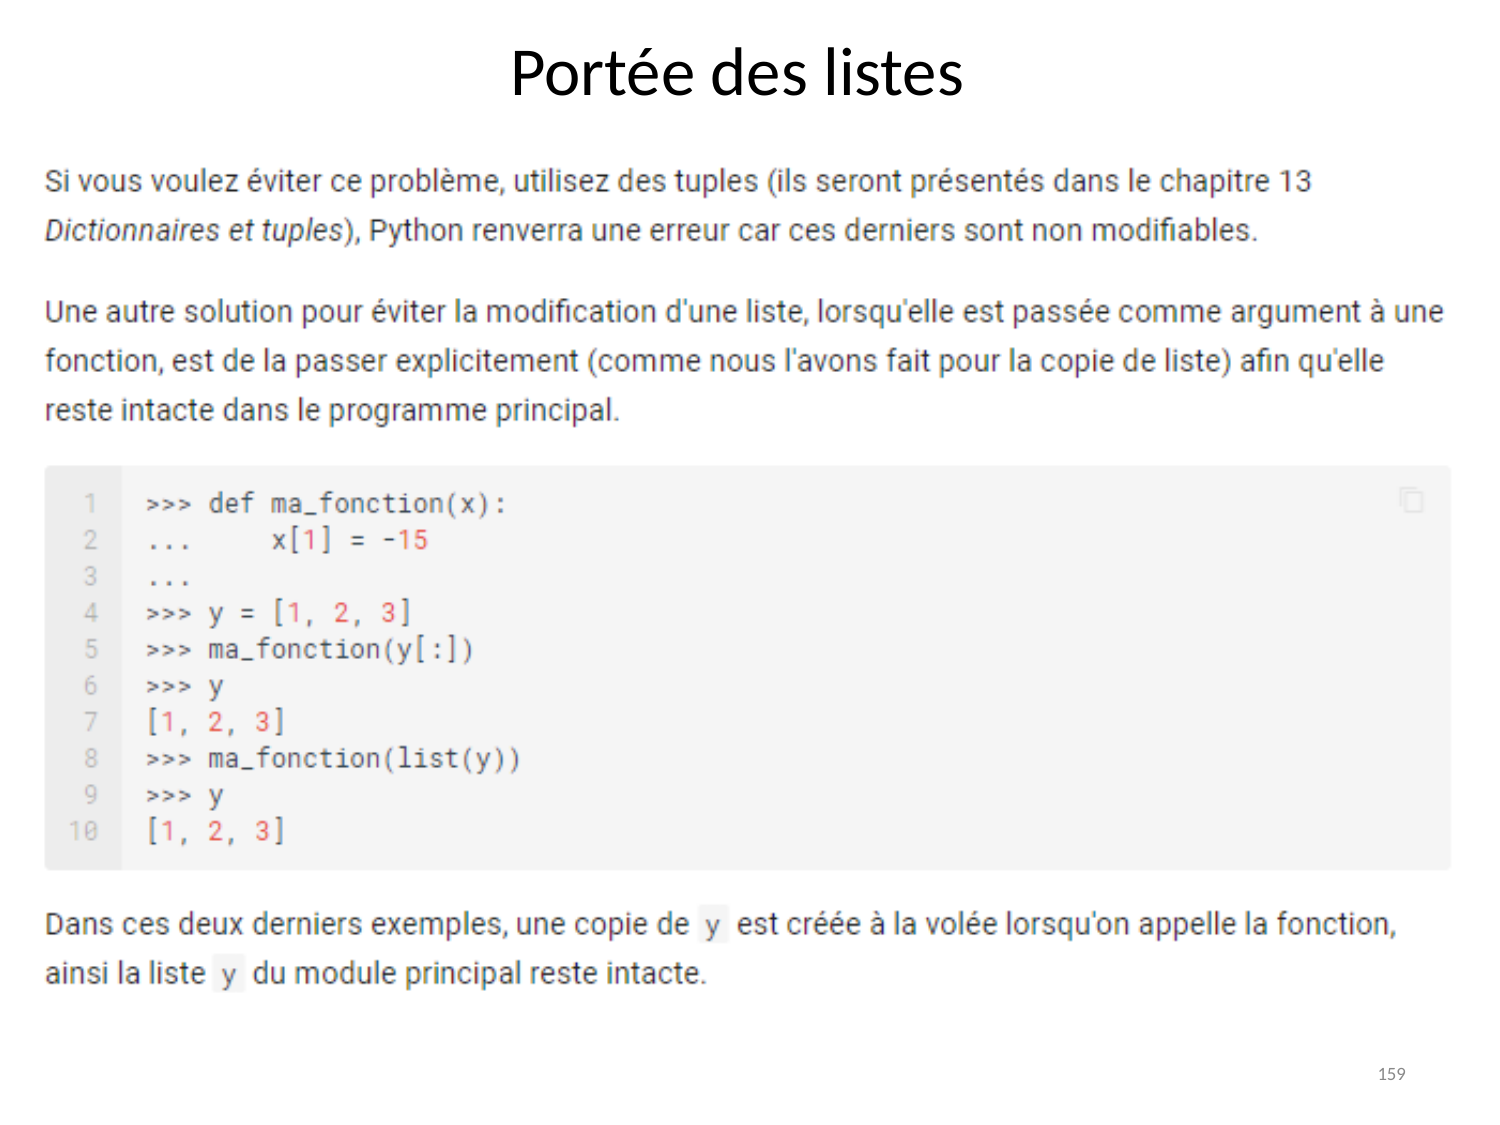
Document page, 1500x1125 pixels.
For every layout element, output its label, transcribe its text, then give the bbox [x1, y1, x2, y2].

text_box 159 [1083, 1042, 1421, 1103]
picture [26, 145, 1476, 1011]
title Portée des listes [0, 0, 1475, 146]
